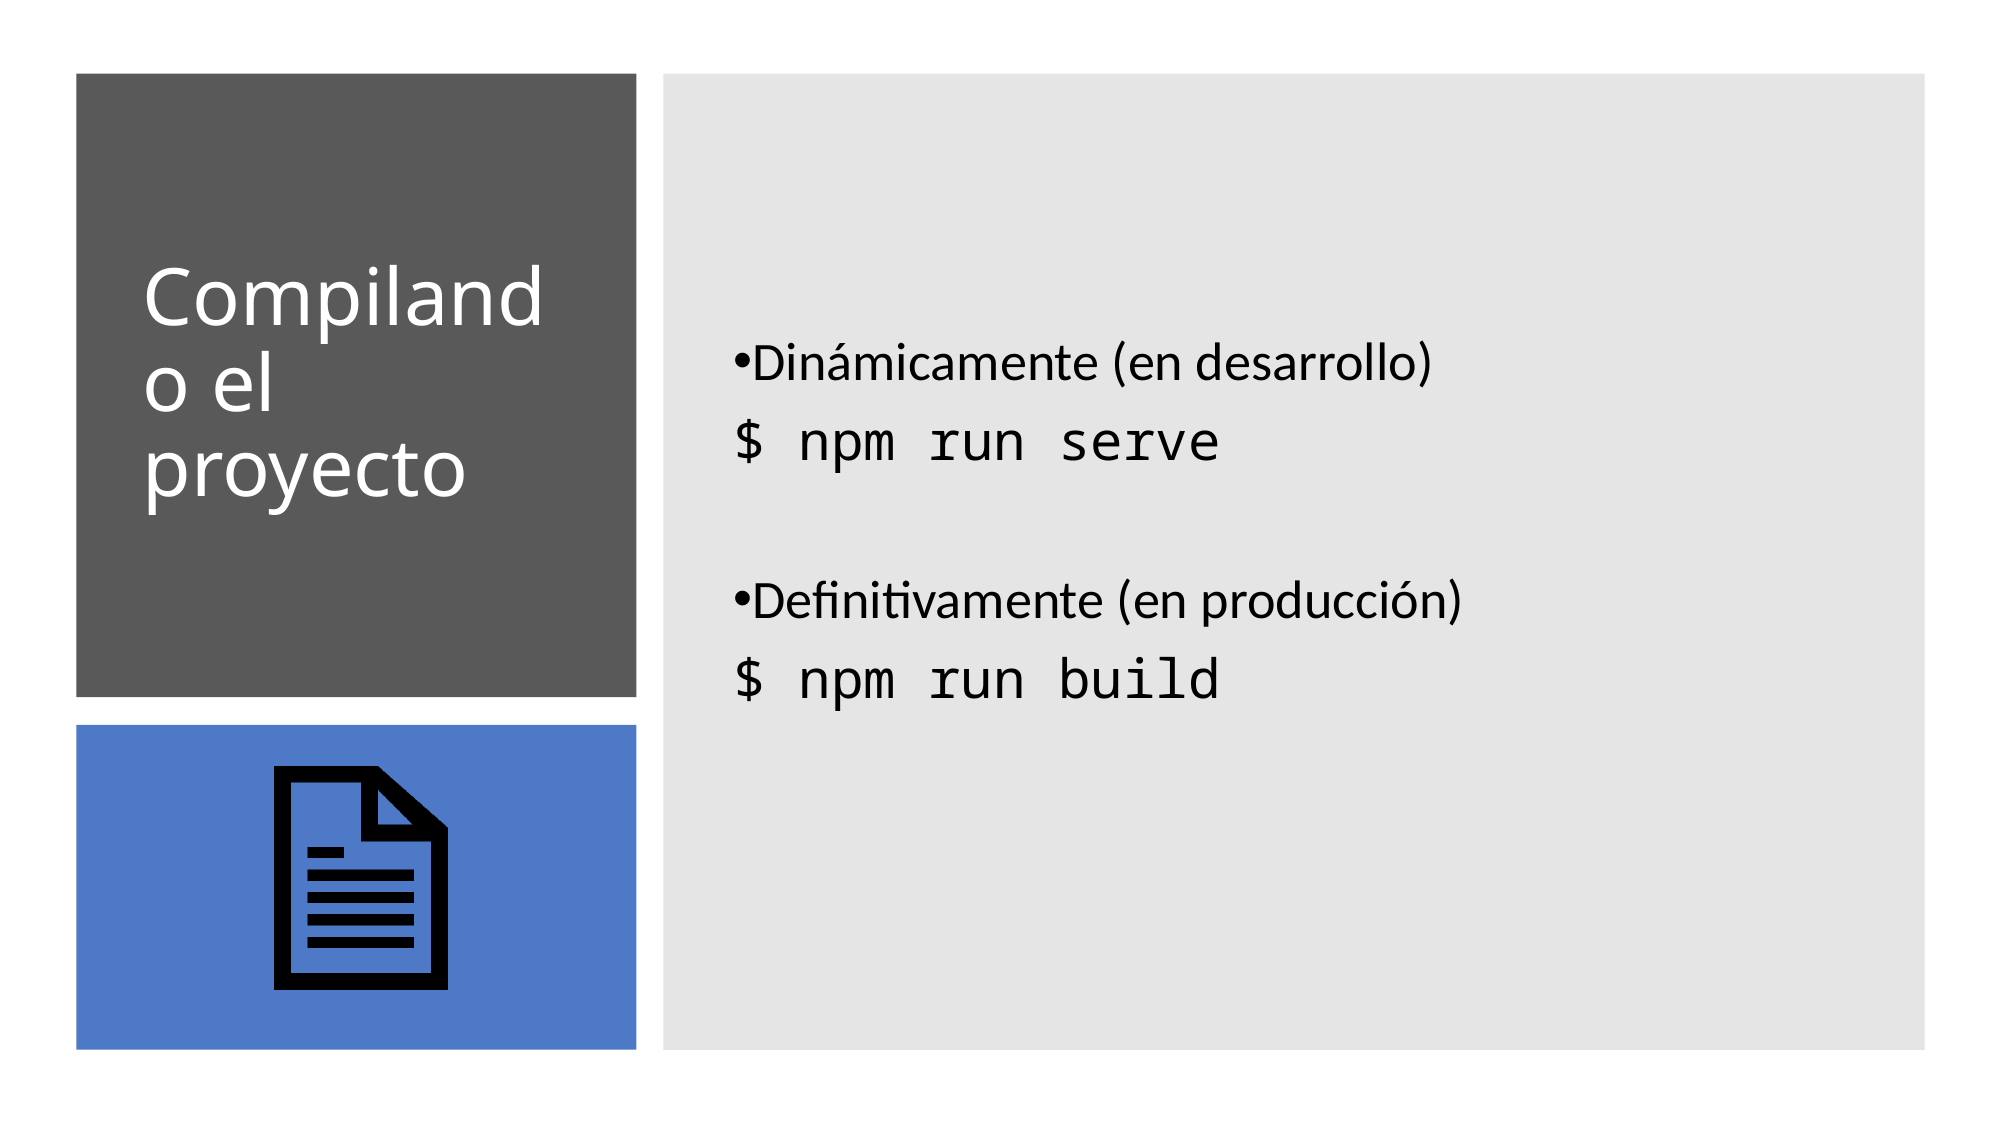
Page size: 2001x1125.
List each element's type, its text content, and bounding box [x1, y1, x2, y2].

text_box [75, 724, 637, 1051]
text_box [75, 72, 637, 698]
title Compilando el proyecto [127, 120, 595, 652]
list Dinámicamente (en desarrollo) $ npm run serve Definitivamente (en producción) $ npm run build [718, 112, 1873, 1011]
text_box [662, 72, 1926, 1051]
picture [226, 743, 495, 1012]
